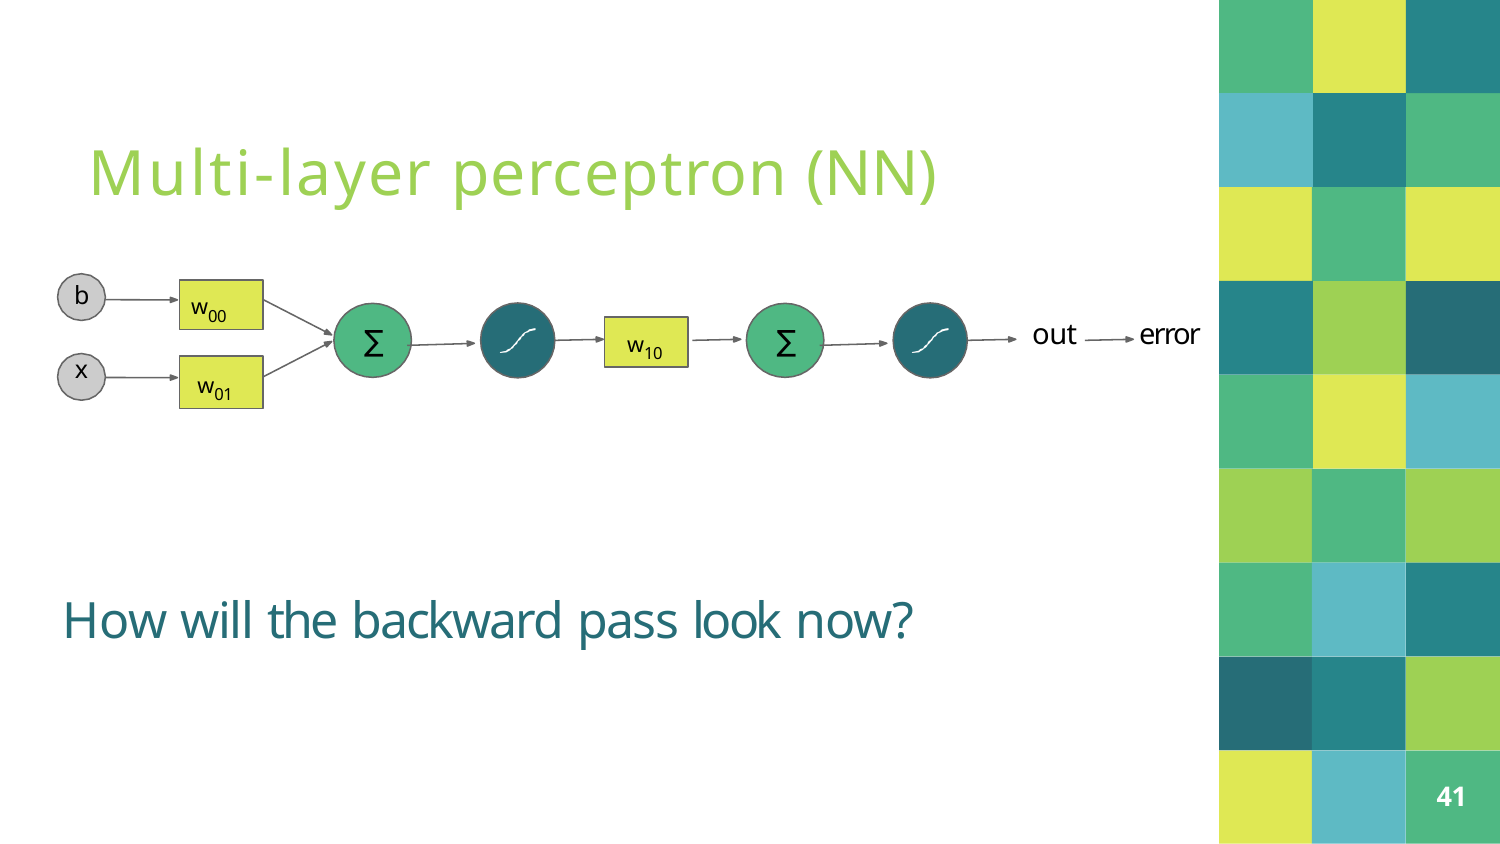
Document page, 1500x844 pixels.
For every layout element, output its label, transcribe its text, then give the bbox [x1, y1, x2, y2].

text_box w10 [608, 317, 686, 367]
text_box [1084, 336, 1134, 343]
text_box w01 [179, 356, 264, 409]
text_box out error [1030, 313, 1202, 351]
title Multi-layer perceptron (NN) [86, 55, 1413, 274]
text_box How will the backward pass look now? [60, 586, 950, 649]
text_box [262, 299, 412, 378]
text_box w00 [179, 279, 264, 330]
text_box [105, 297, 178, 303]
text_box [57, 273, 106, 321]
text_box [105, 374, 178, 381]
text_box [819, 302, 1017, 379]
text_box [692, 303, 817, 378]
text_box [57, 353, 106, 401]
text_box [406, 302, 604, 379]
slide_number <number> [1430, 777, 1478, 844]
